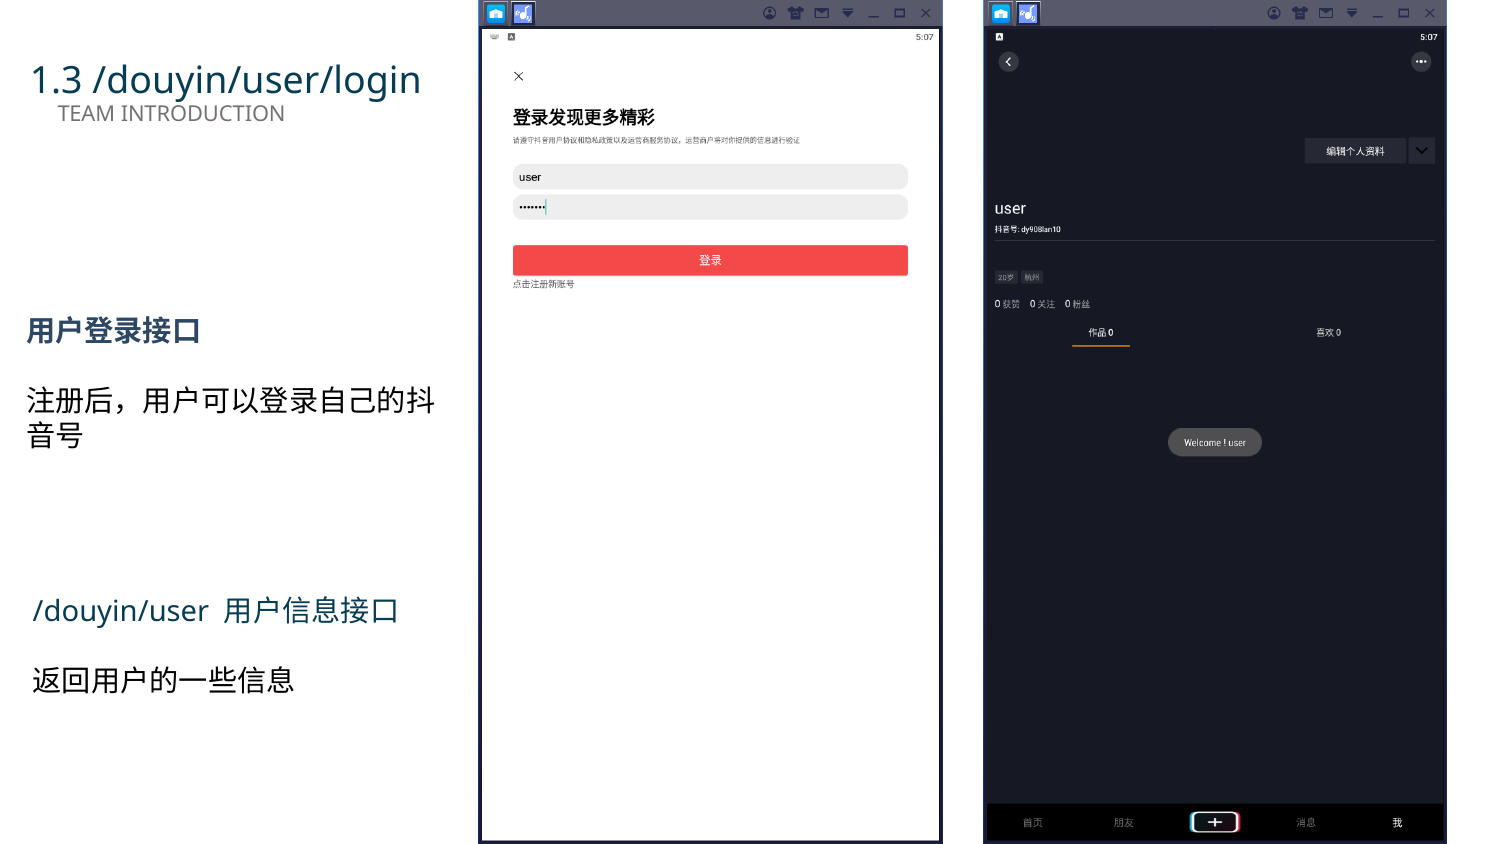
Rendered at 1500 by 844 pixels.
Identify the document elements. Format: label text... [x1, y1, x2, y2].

picture [478, 0, 943, 844]
text_box 用户登录接口 注册后，用户可以登录自己的抖音号 [11, 304, 473, 460]
text_box /douyin/user 用户信息接口 返回用户的一些信息 [17, 585, 478, 705]
picture [982, 0, 1447, 844]
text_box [57, 44, 395, 134]
